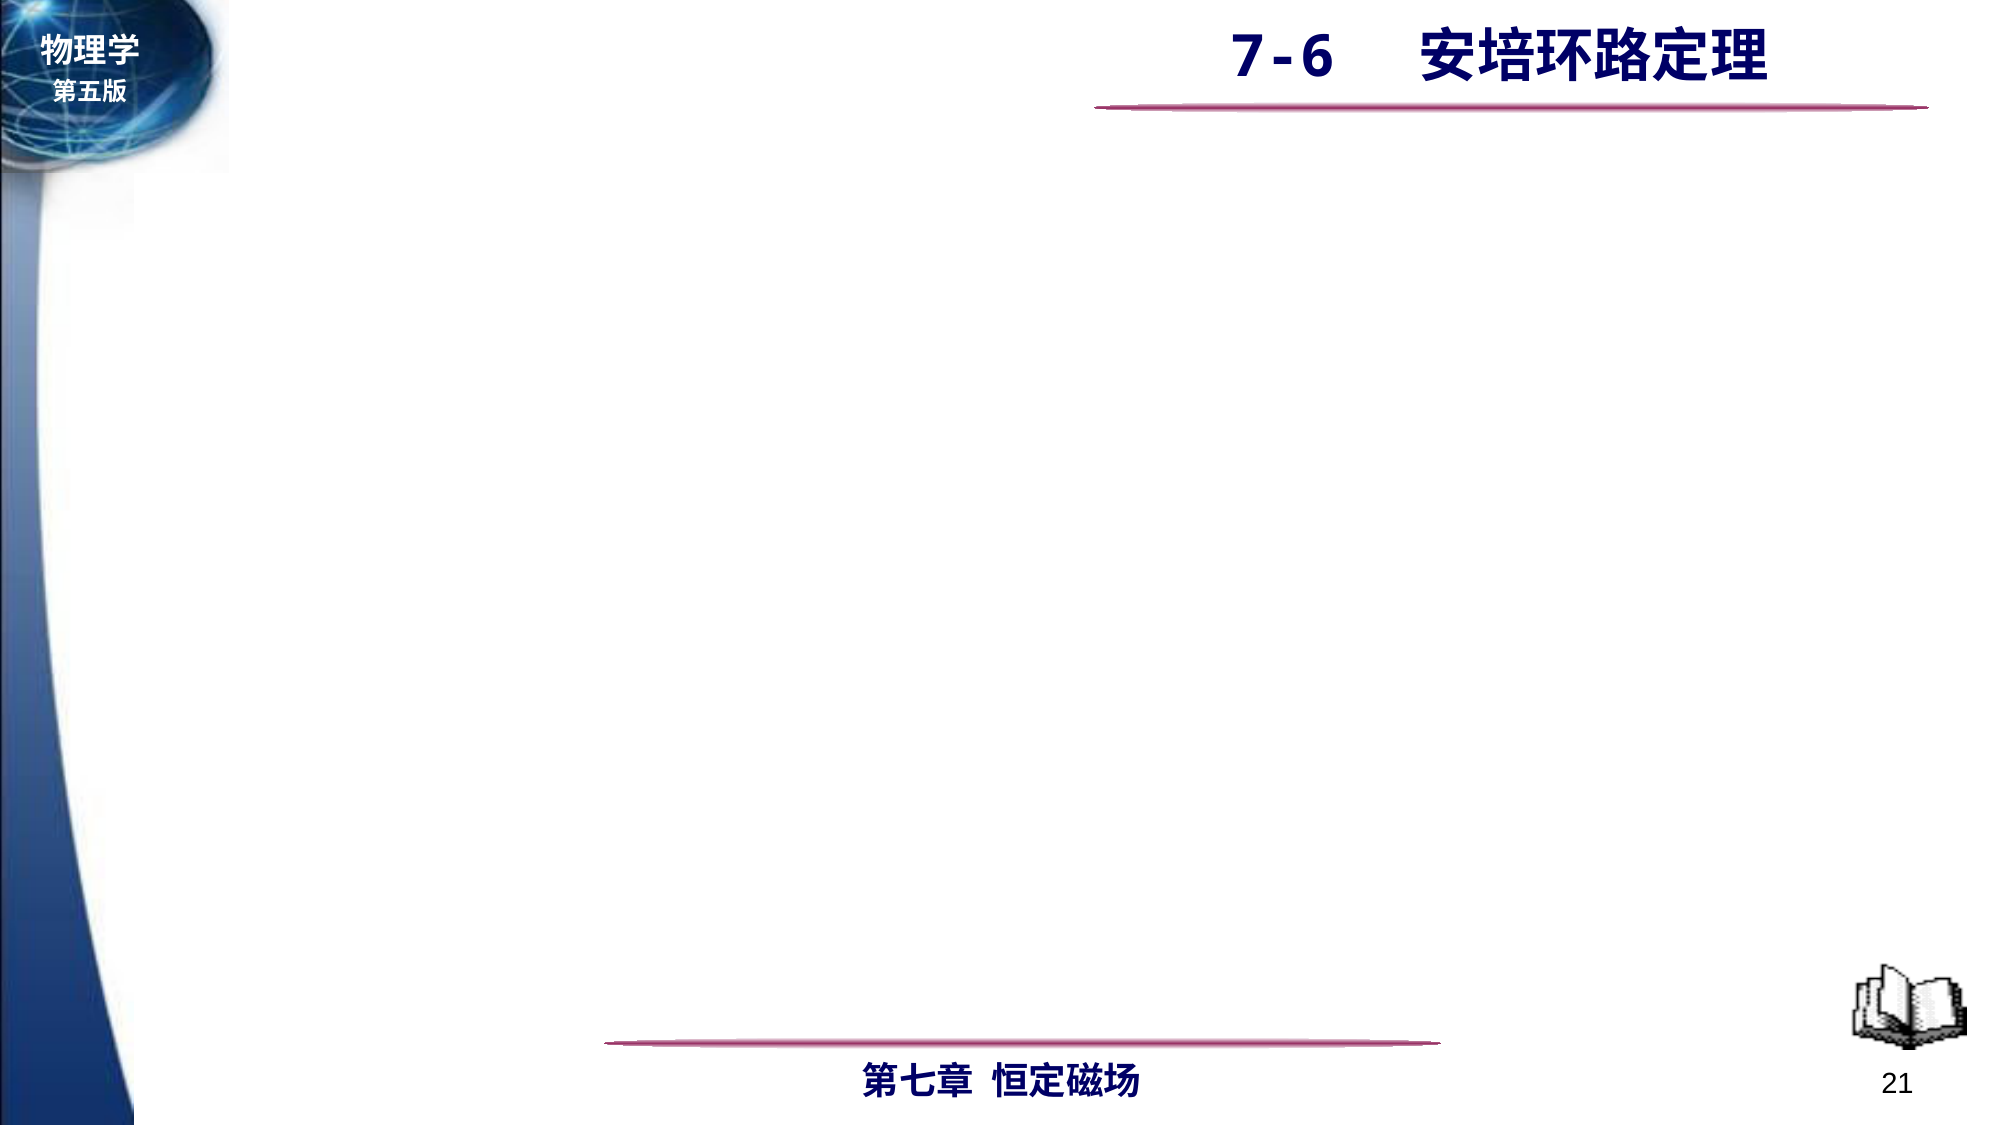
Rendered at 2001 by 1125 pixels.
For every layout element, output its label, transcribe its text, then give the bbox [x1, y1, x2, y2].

picture [0, 0, 229, 1125]
picture [1850, 962, 1967, 1050]
slide_number 21 [1462, 1056, 1929, 1125]
